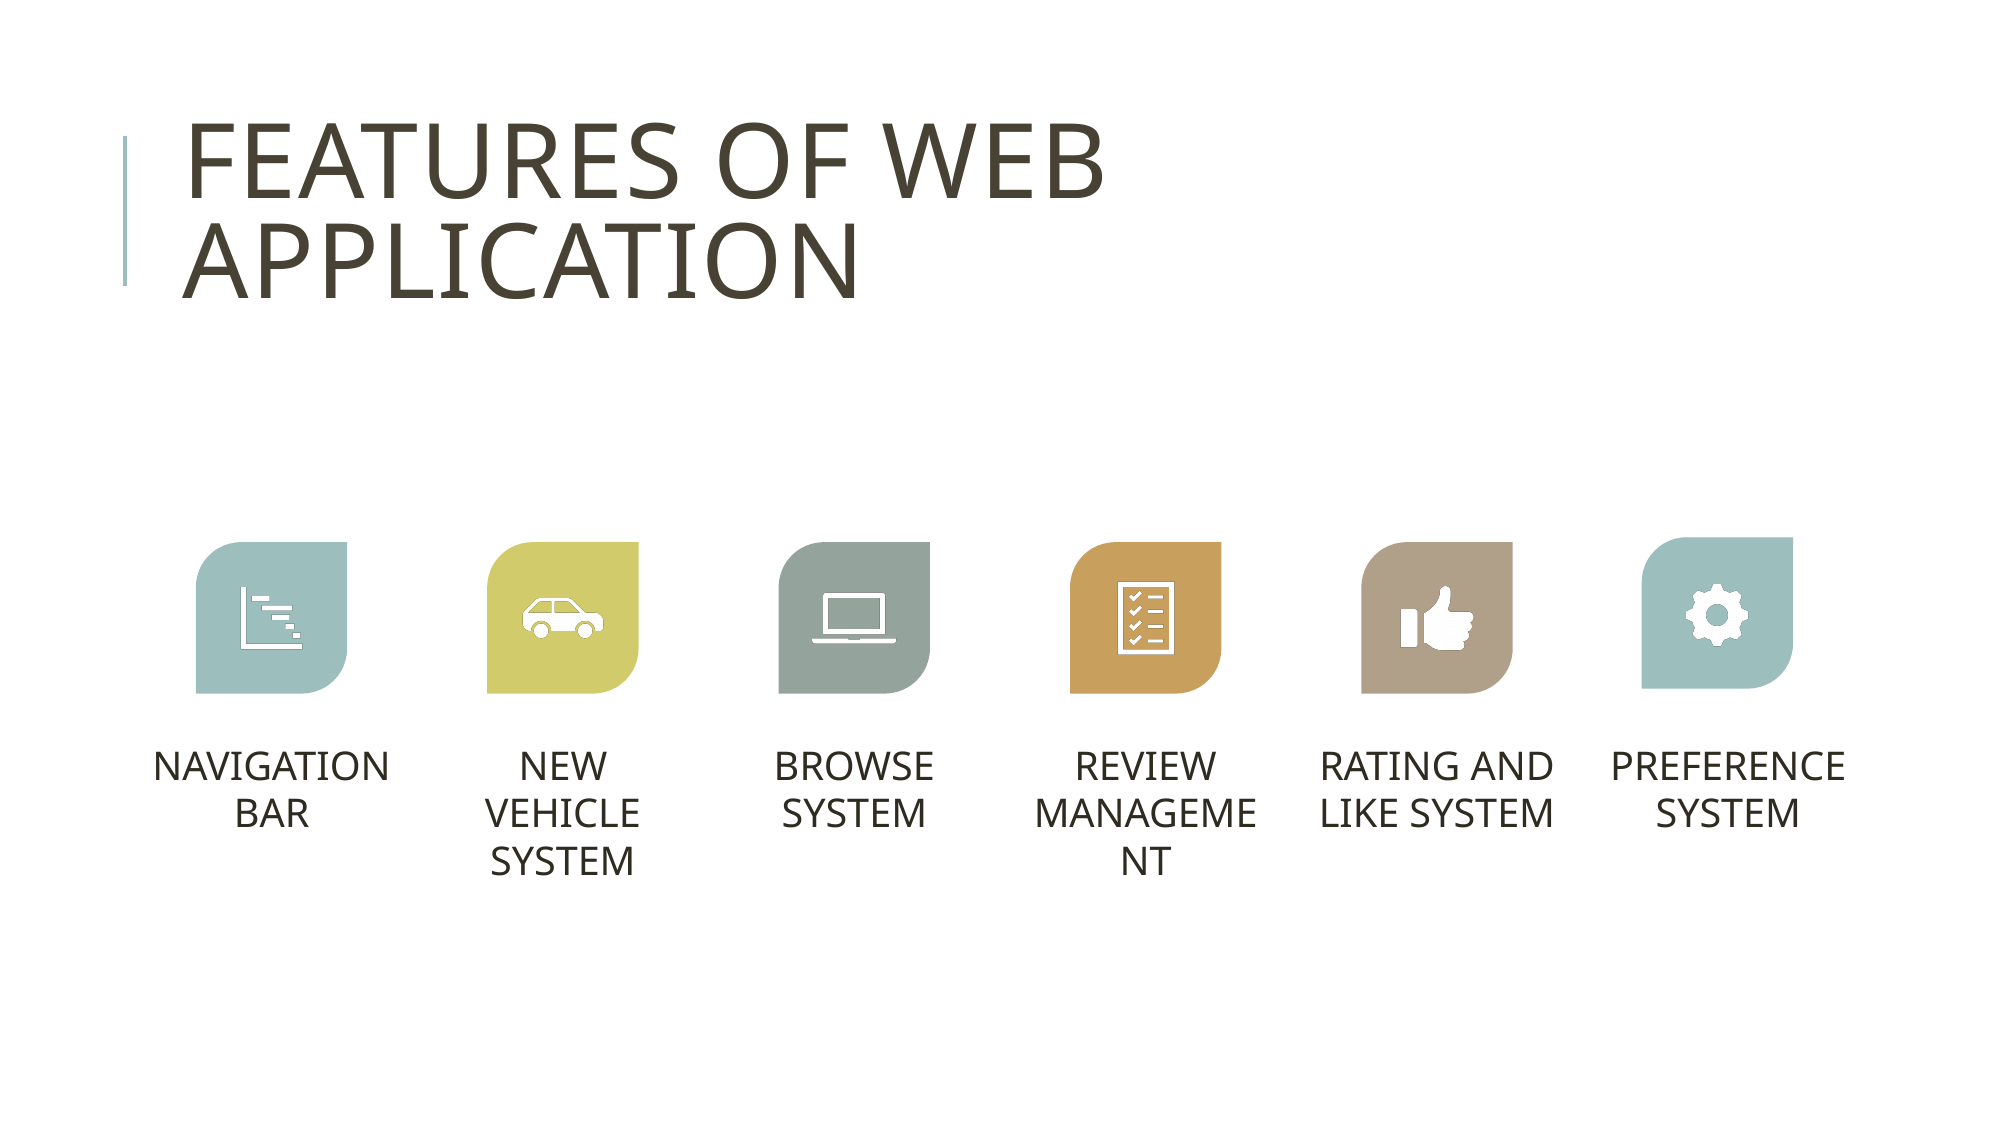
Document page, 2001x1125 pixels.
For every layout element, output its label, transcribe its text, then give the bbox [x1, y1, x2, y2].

title Features of Web Application [168, 96, 1763, 342]
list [146, 415, 1854, 967]
